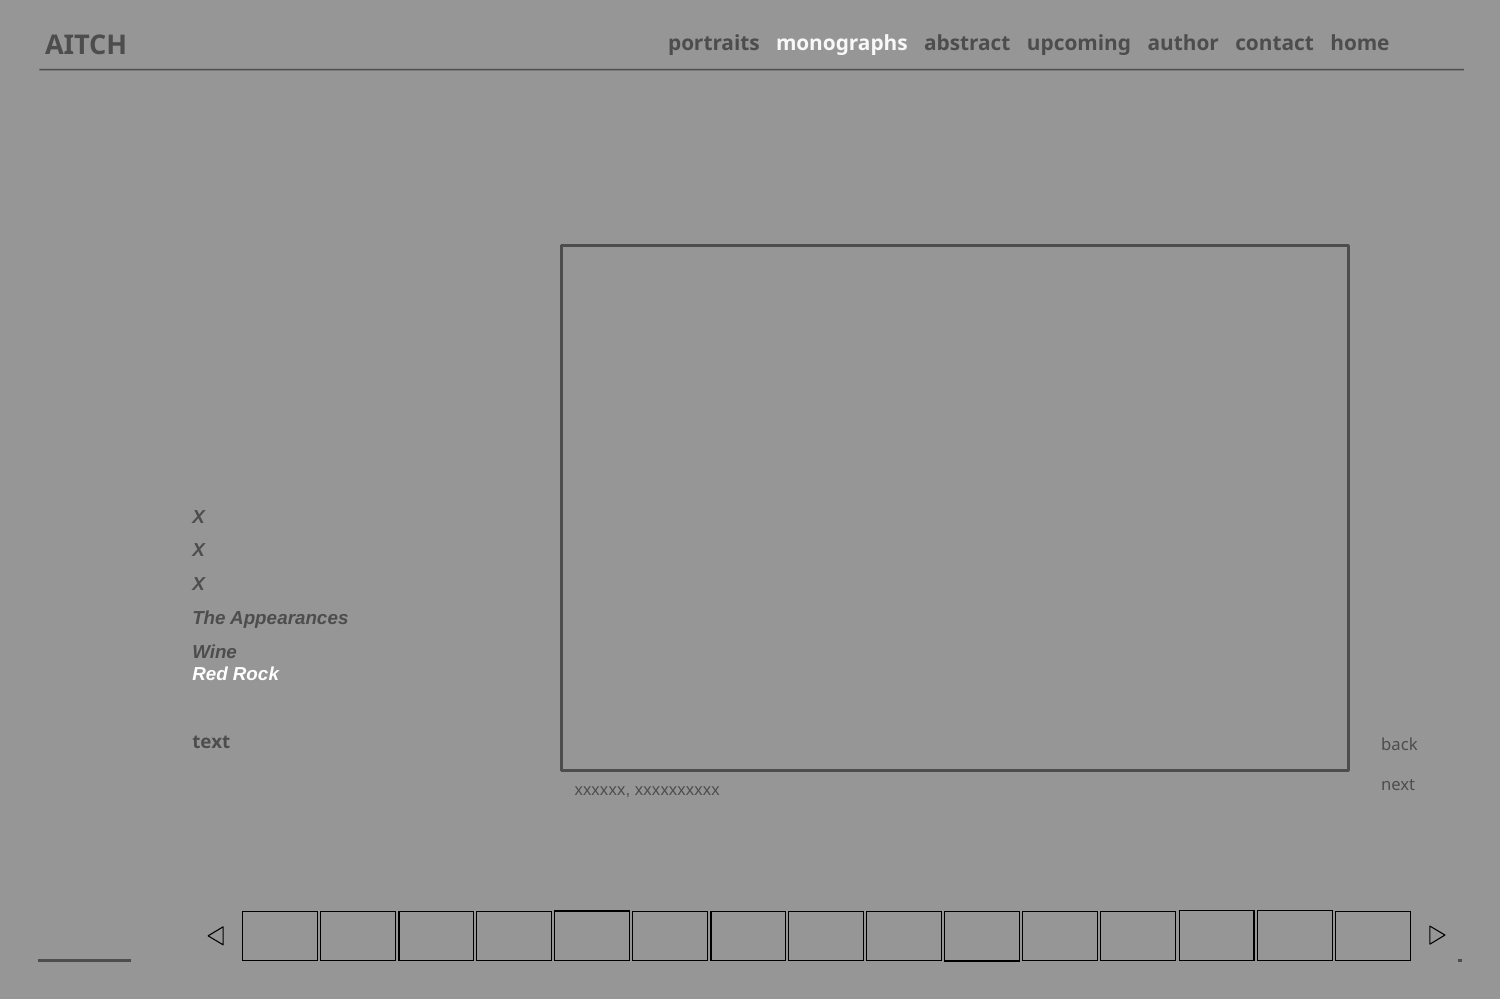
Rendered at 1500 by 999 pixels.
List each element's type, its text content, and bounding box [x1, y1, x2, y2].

text_box [866, 911, 942, 961]
text_box [788, 911, 864, 961]
text_box [476, 911, 552, 961]
text_box [320, 911, 396, 961]
text_box [554, 910, 630, 961]
text_box [242, 911, 318, 961]
text_box X X X The Appearances Wine Red Rock text [177, 485, 668, 844]
text_box [632, 911, 708, 961]
text_box [206, 924, 226, 947]
text_box portraits monographs abstract upcoming author contact home [653, 22, 1497, 63]
text_box xxxxxx, xxxxxxxxxx [668, 771, 735, 807]
text_box AITCH [30, 20, 143, 68]
text_box [1427, 924, 1448, 946]
text_box [1257, 910, 1333, 961]
text_box [711, 911, 786, 961]
text_box [1335, 911, 1411, 961]
text_box [1022, 911, 1098, 961]
text_box [1100, 911, 1176, 961]
text_box [1179, 910, 1254, 961]
text_box [559, 243, 1351, 772]
text_box [398, 911, 474, 961]
text_box [944, 911, 1020, 962]
text_box back next [1366, 726, 1438, 802]
